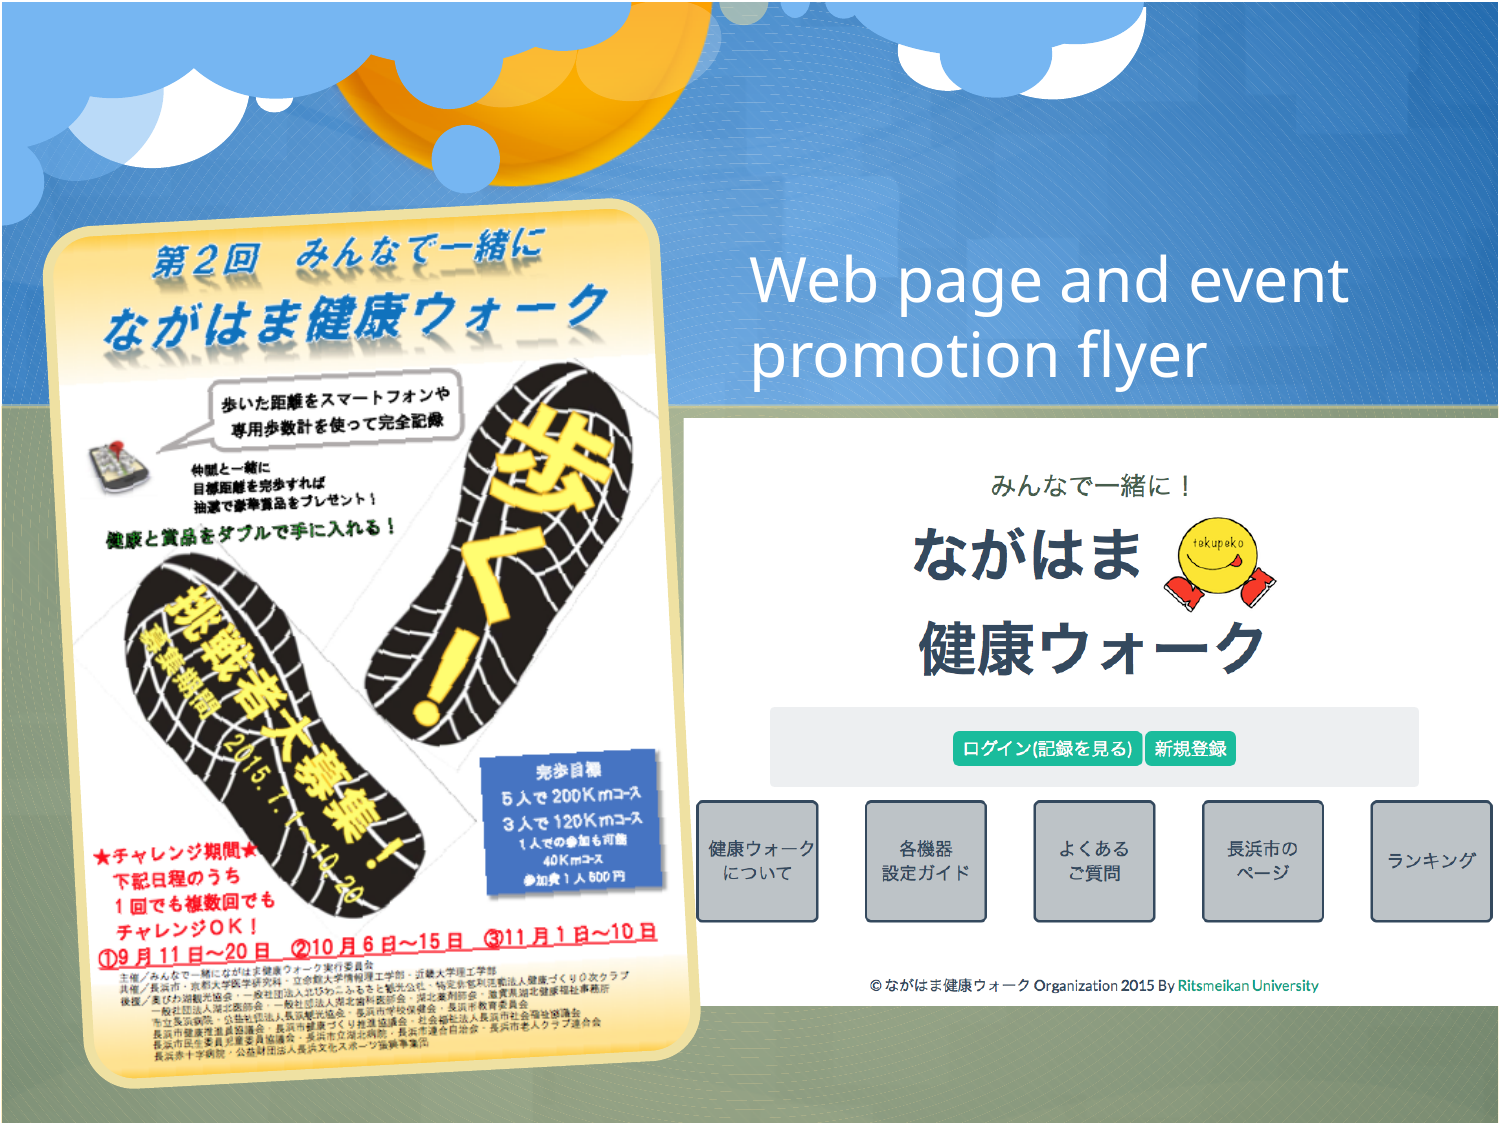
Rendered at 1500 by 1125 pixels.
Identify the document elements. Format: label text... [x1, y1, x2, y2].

picture [2, 2, 1500, 1078]
title Web page and event promotion flyer [734, 162, 1383, 398]
